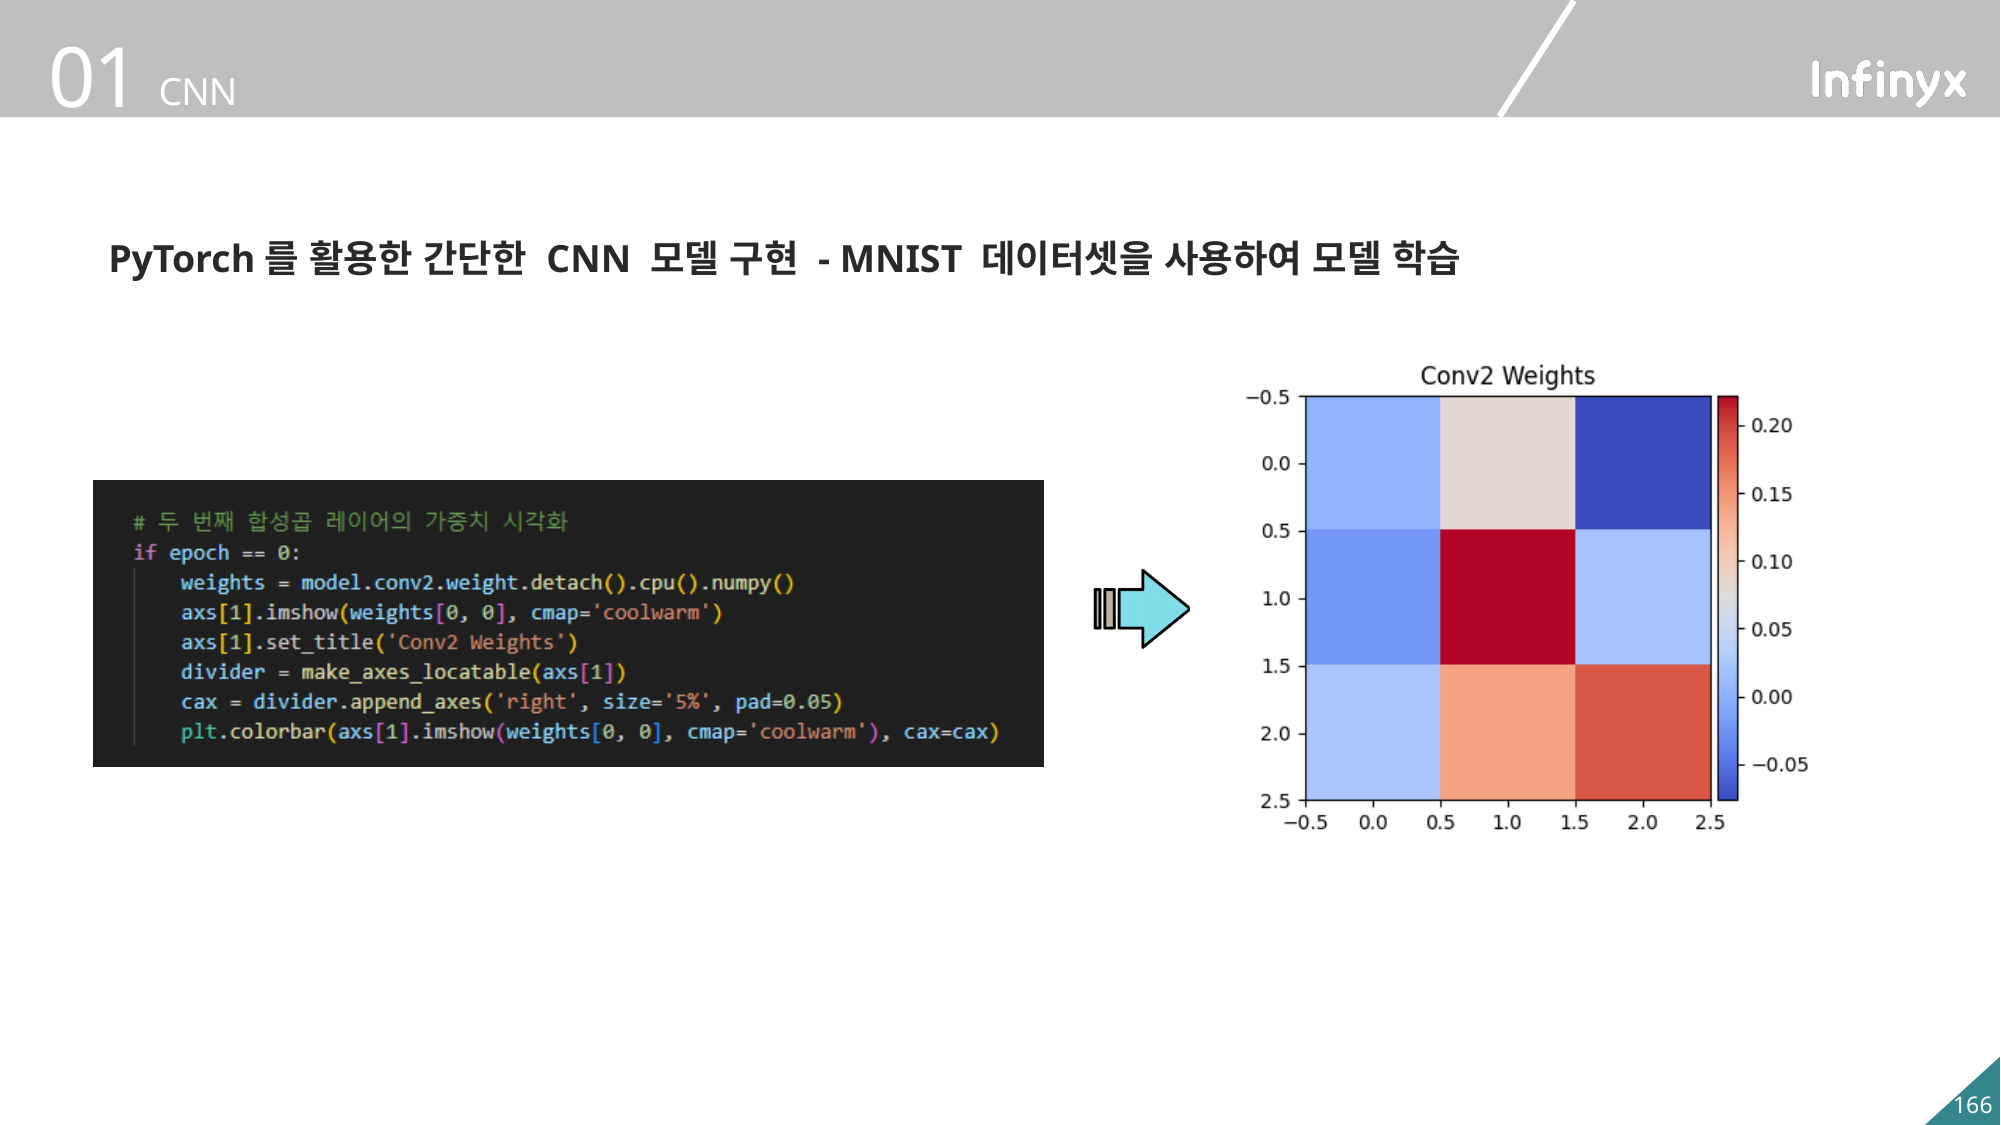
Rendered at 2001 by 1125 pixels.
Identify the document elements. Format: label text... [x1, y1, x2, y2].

picture [1812, 60, 1966, 108]
picture [1069, 332, 1853, 852]
text_box PyTorch를 활용한 간단한 CNN 모델 구현 - MNIST 데이터셋을 사용하여 모델 학습 [93, 227, 1725, 288]
picture [93, 480, 1044, 767]
